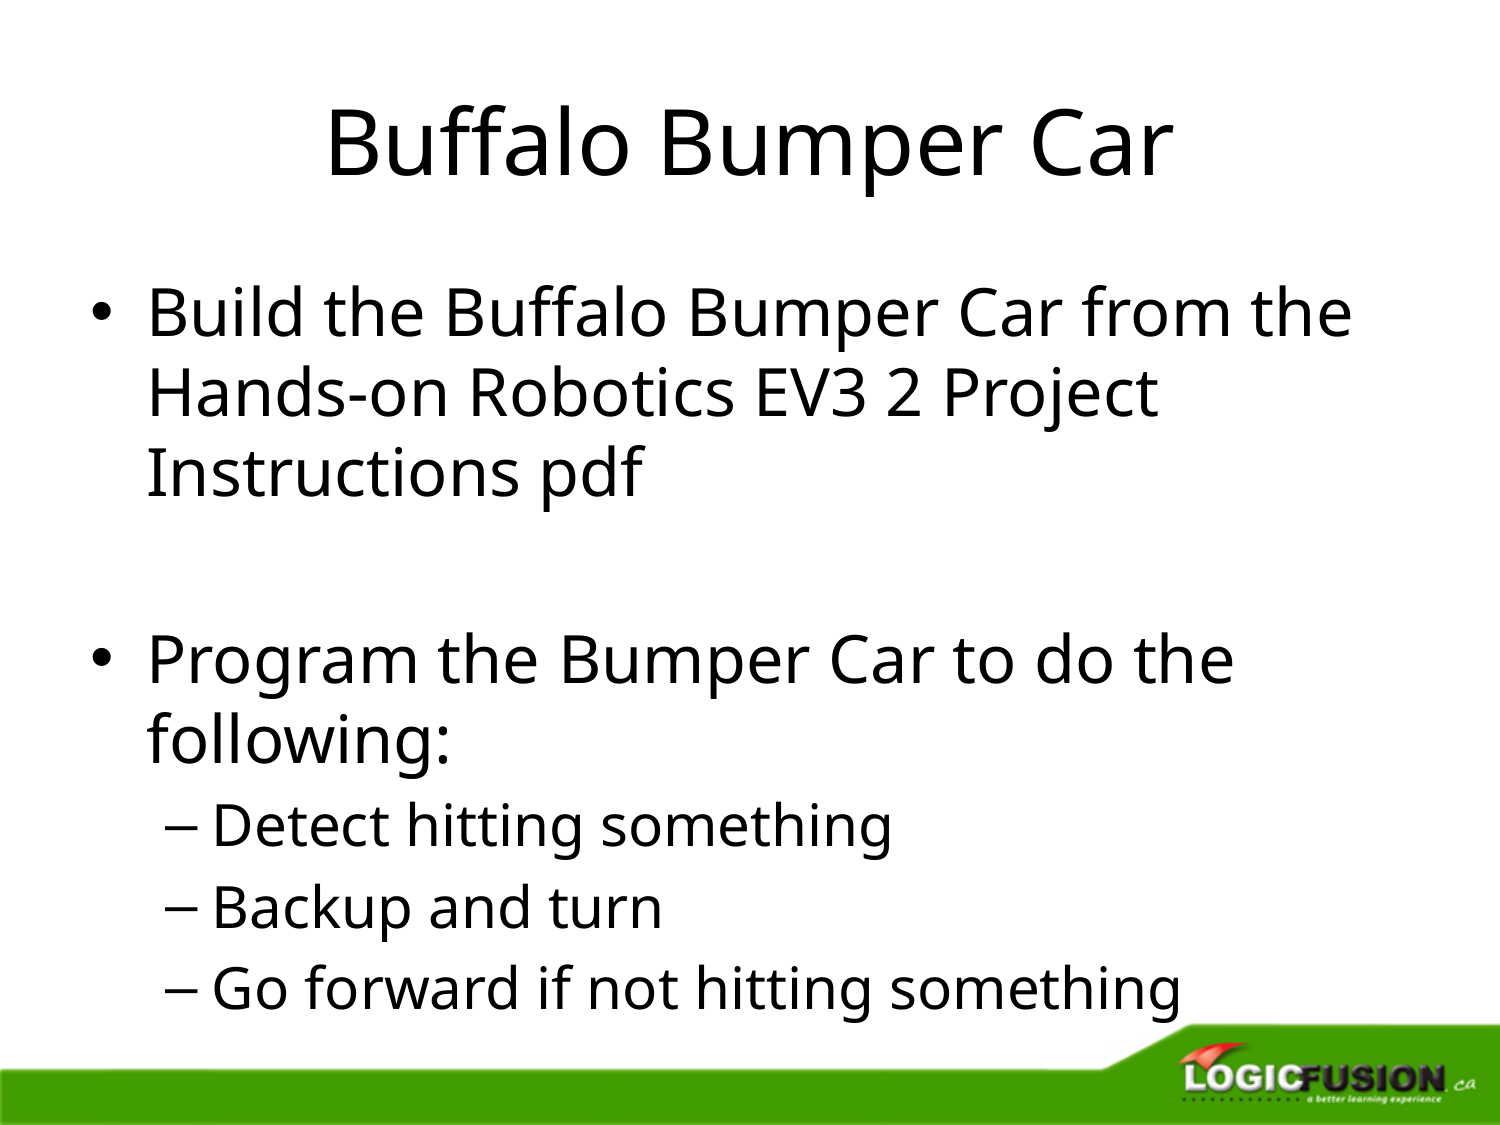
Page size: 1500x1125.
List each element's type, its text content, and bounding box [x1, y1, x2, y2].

list Build the Buffalo Bumper Car from the Hands-on Robotics EV3 2 Project Instructions pdf Program the Bumper Car to do the following: Detect hitting something Backup and turn Go forward if not hitting something [74, 262, 1426, 1006]
title Buffalo Bumper Car [74, 44, 1426, 233]
picture [0, 0, 1500, 1125]
